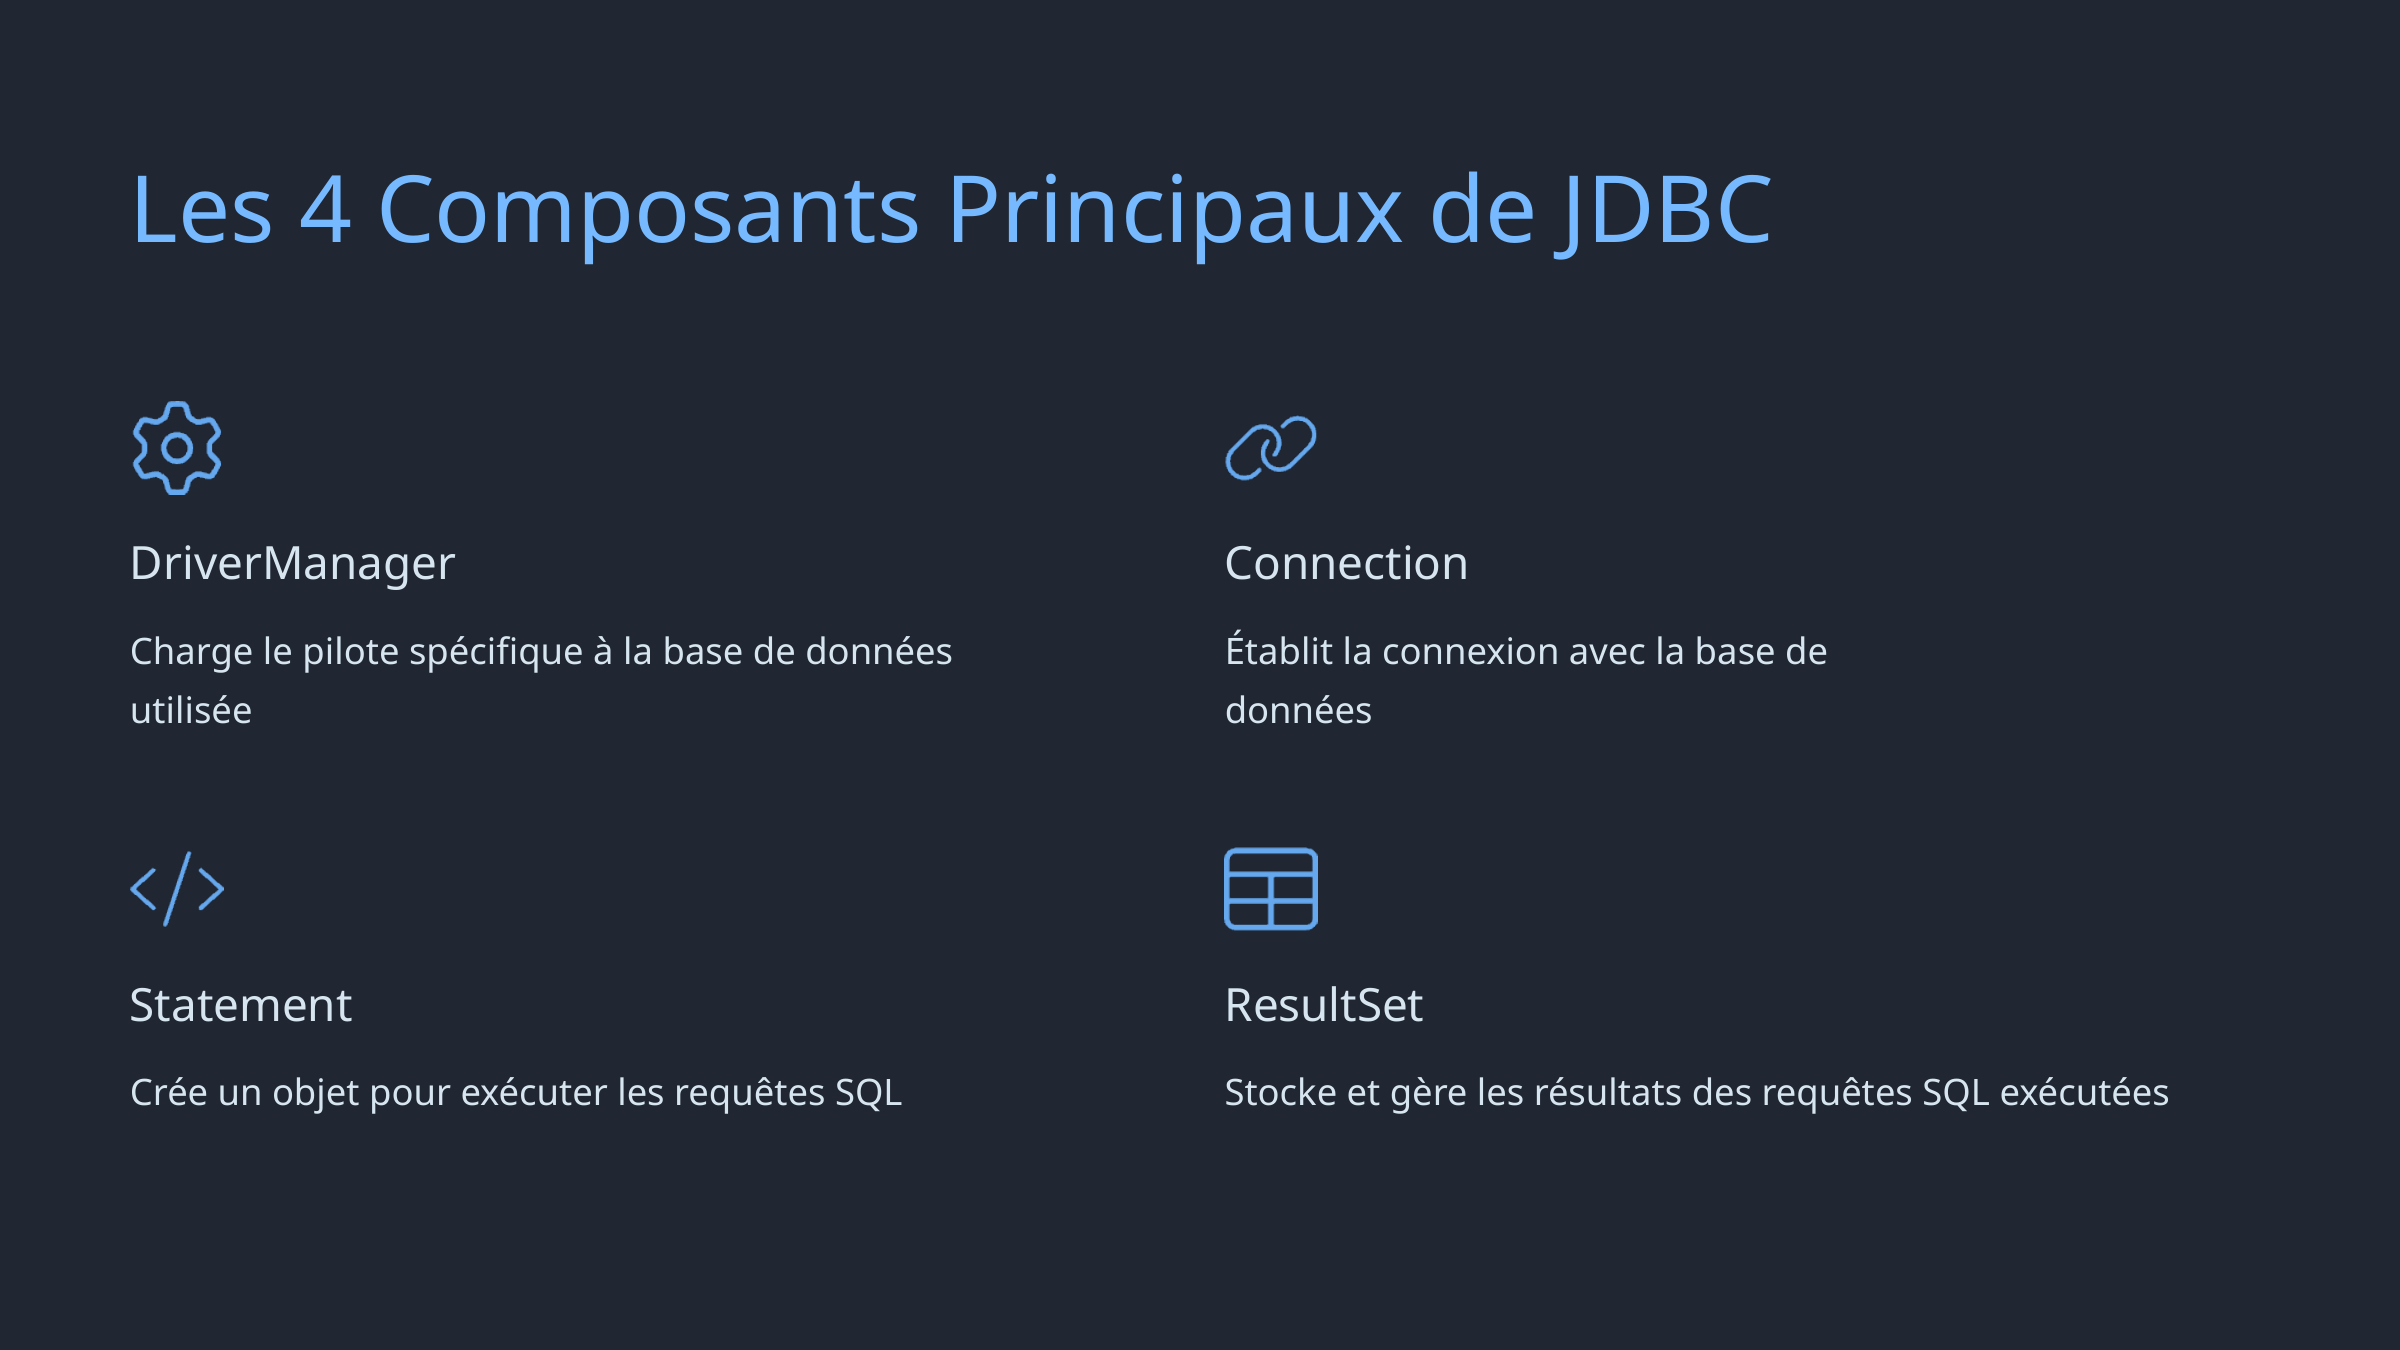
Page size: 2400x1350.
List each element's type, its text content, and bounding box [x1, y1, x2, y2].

text_box ResultSet [1224, 972, 1690, 1032]
text_box Crée un objet pour exécuter les requêtes SQL [130, 1053, 1027, 1173]
text_box DriverManager [130, 531, 596, 590]
text_box Les 4 Composants Principaux de JDBC [130, 145, 2270, 378]
picture [130, 401, 224, 495]
text_box Charge le pilote spécifique à la base de données utilisée [130, 612, 1027, 732]
text_box Connection [1224, 531, 1690, 590]
text_box Établit la connexion avec la base de données [1224, 612, 1967, 732]
picture [130, 842, 224, 936]
picture [1224, 842, 1318, 936]
text_box Stocke et gère les résultats des requêtes SQL exécutées [1224, 1053, 2235, 1173]
picture [1224, 401, 1318, 495]
text_box Statement [130, 972, 596, 1032]
